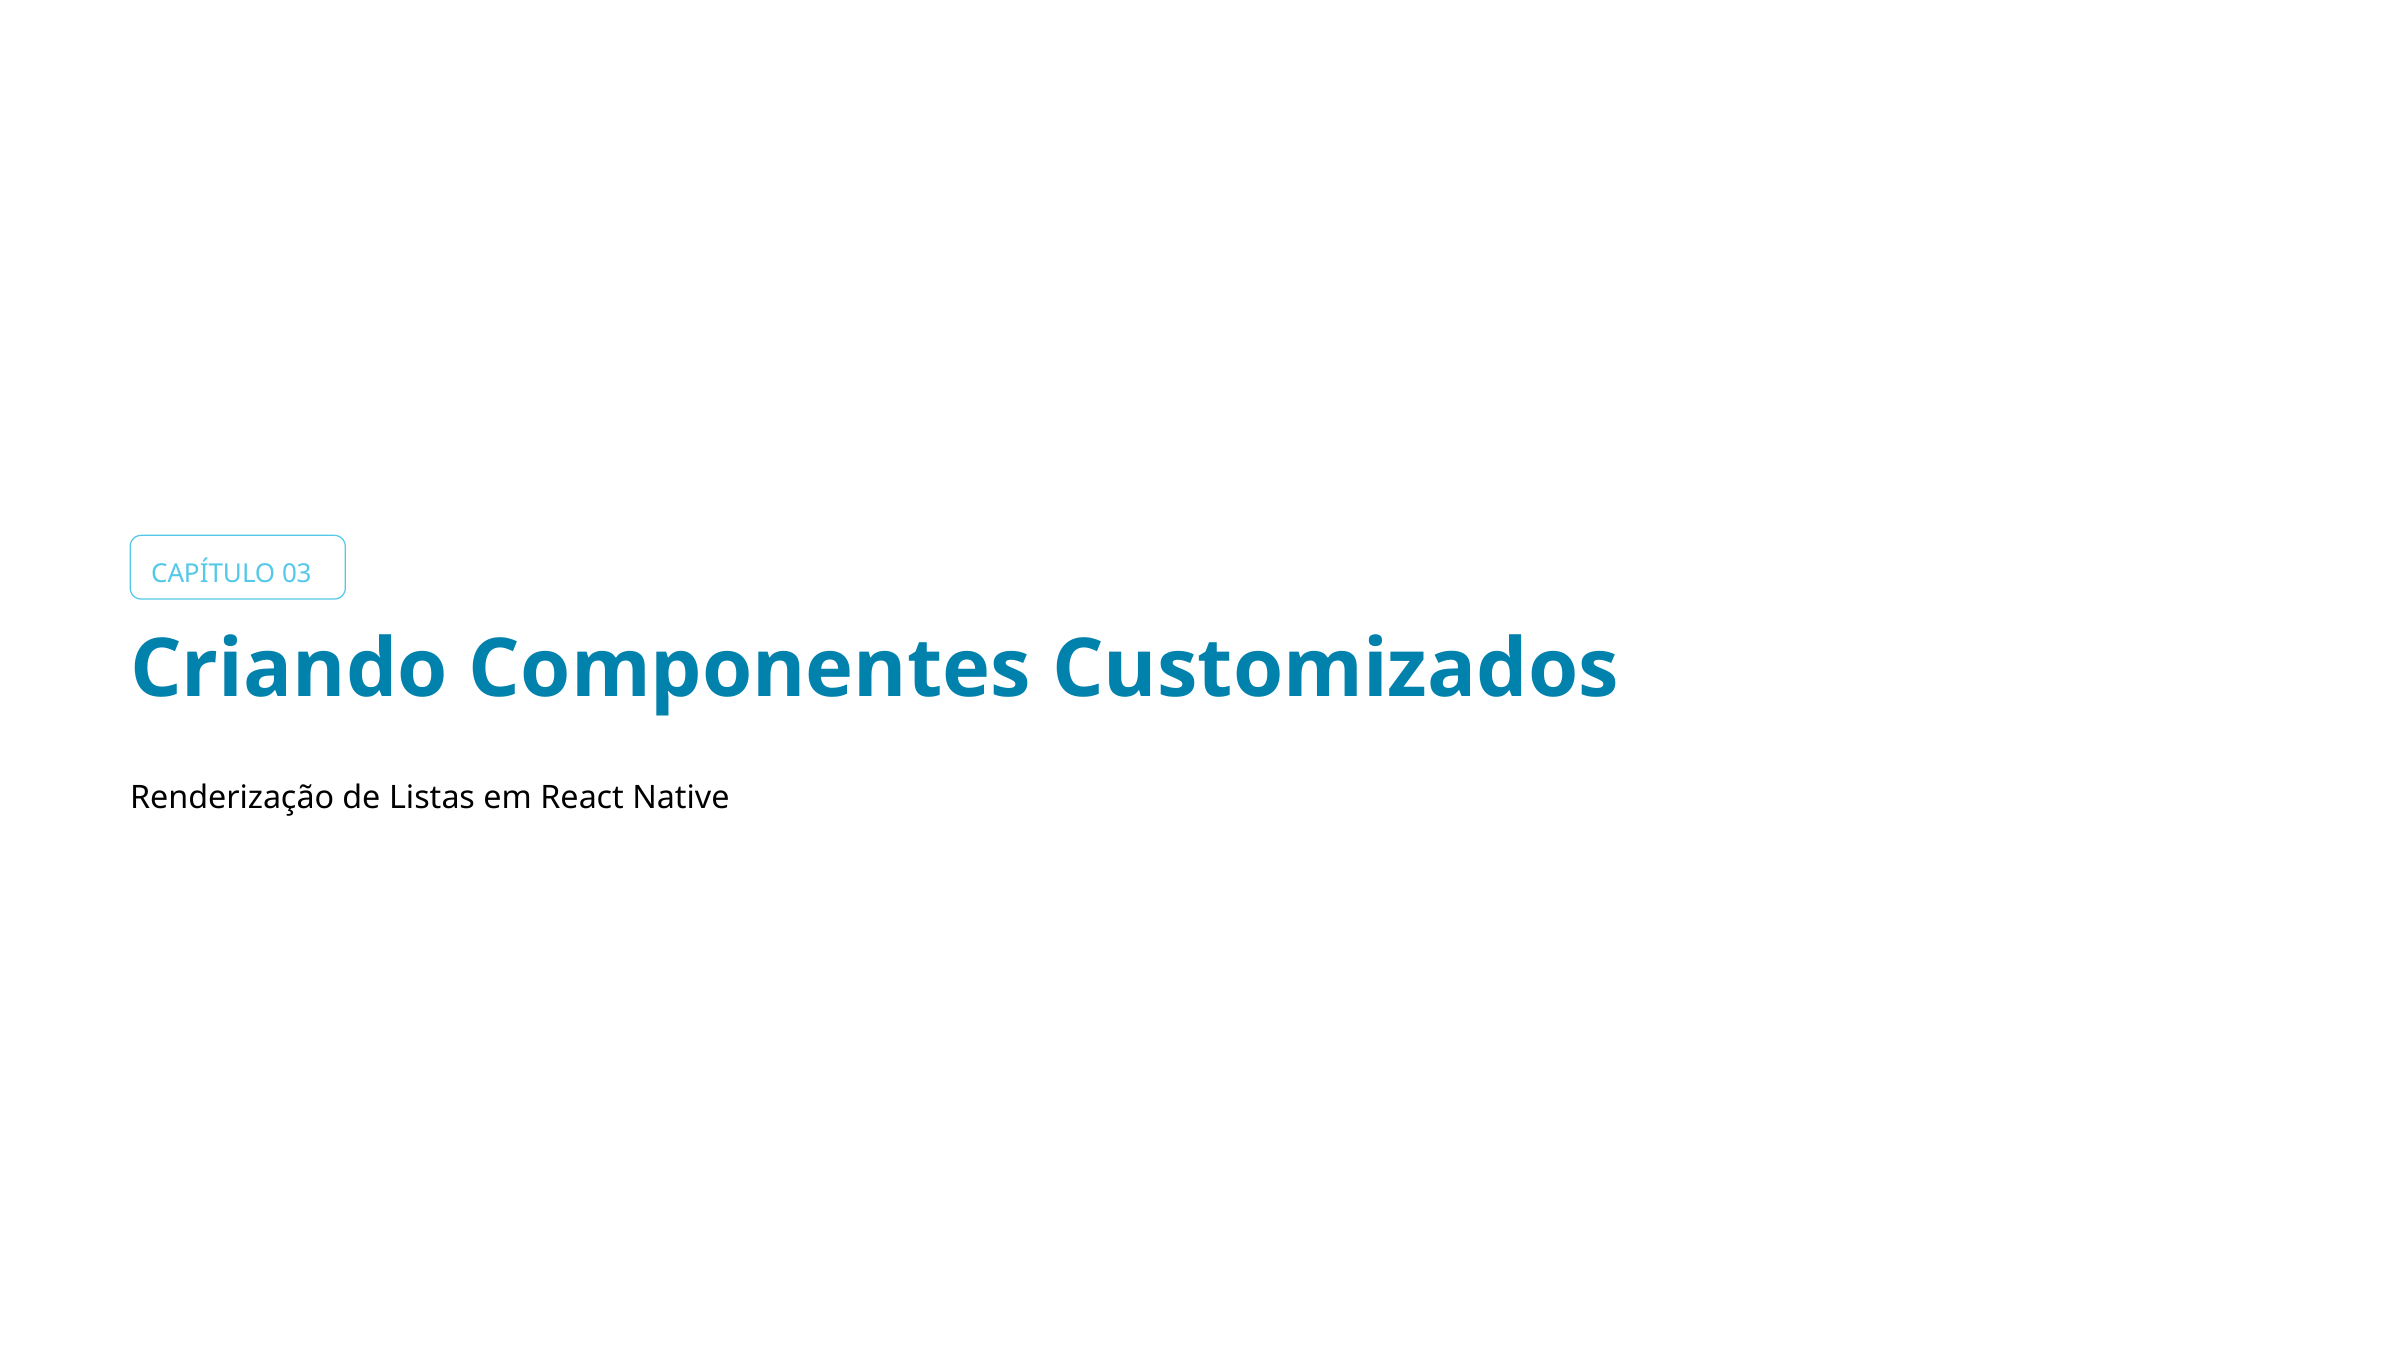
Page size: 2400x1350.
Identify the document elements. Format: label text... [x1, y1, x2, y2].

text_box [130, 535, 346, 600]
text_box Criando Componentes Customizados [130, 611, 1562, 714]
text_box Renderização de Listas em React Native [130, 762, 2270, 815]
text_box CAPÍTULO 03 [150, 546, 325, 588]
